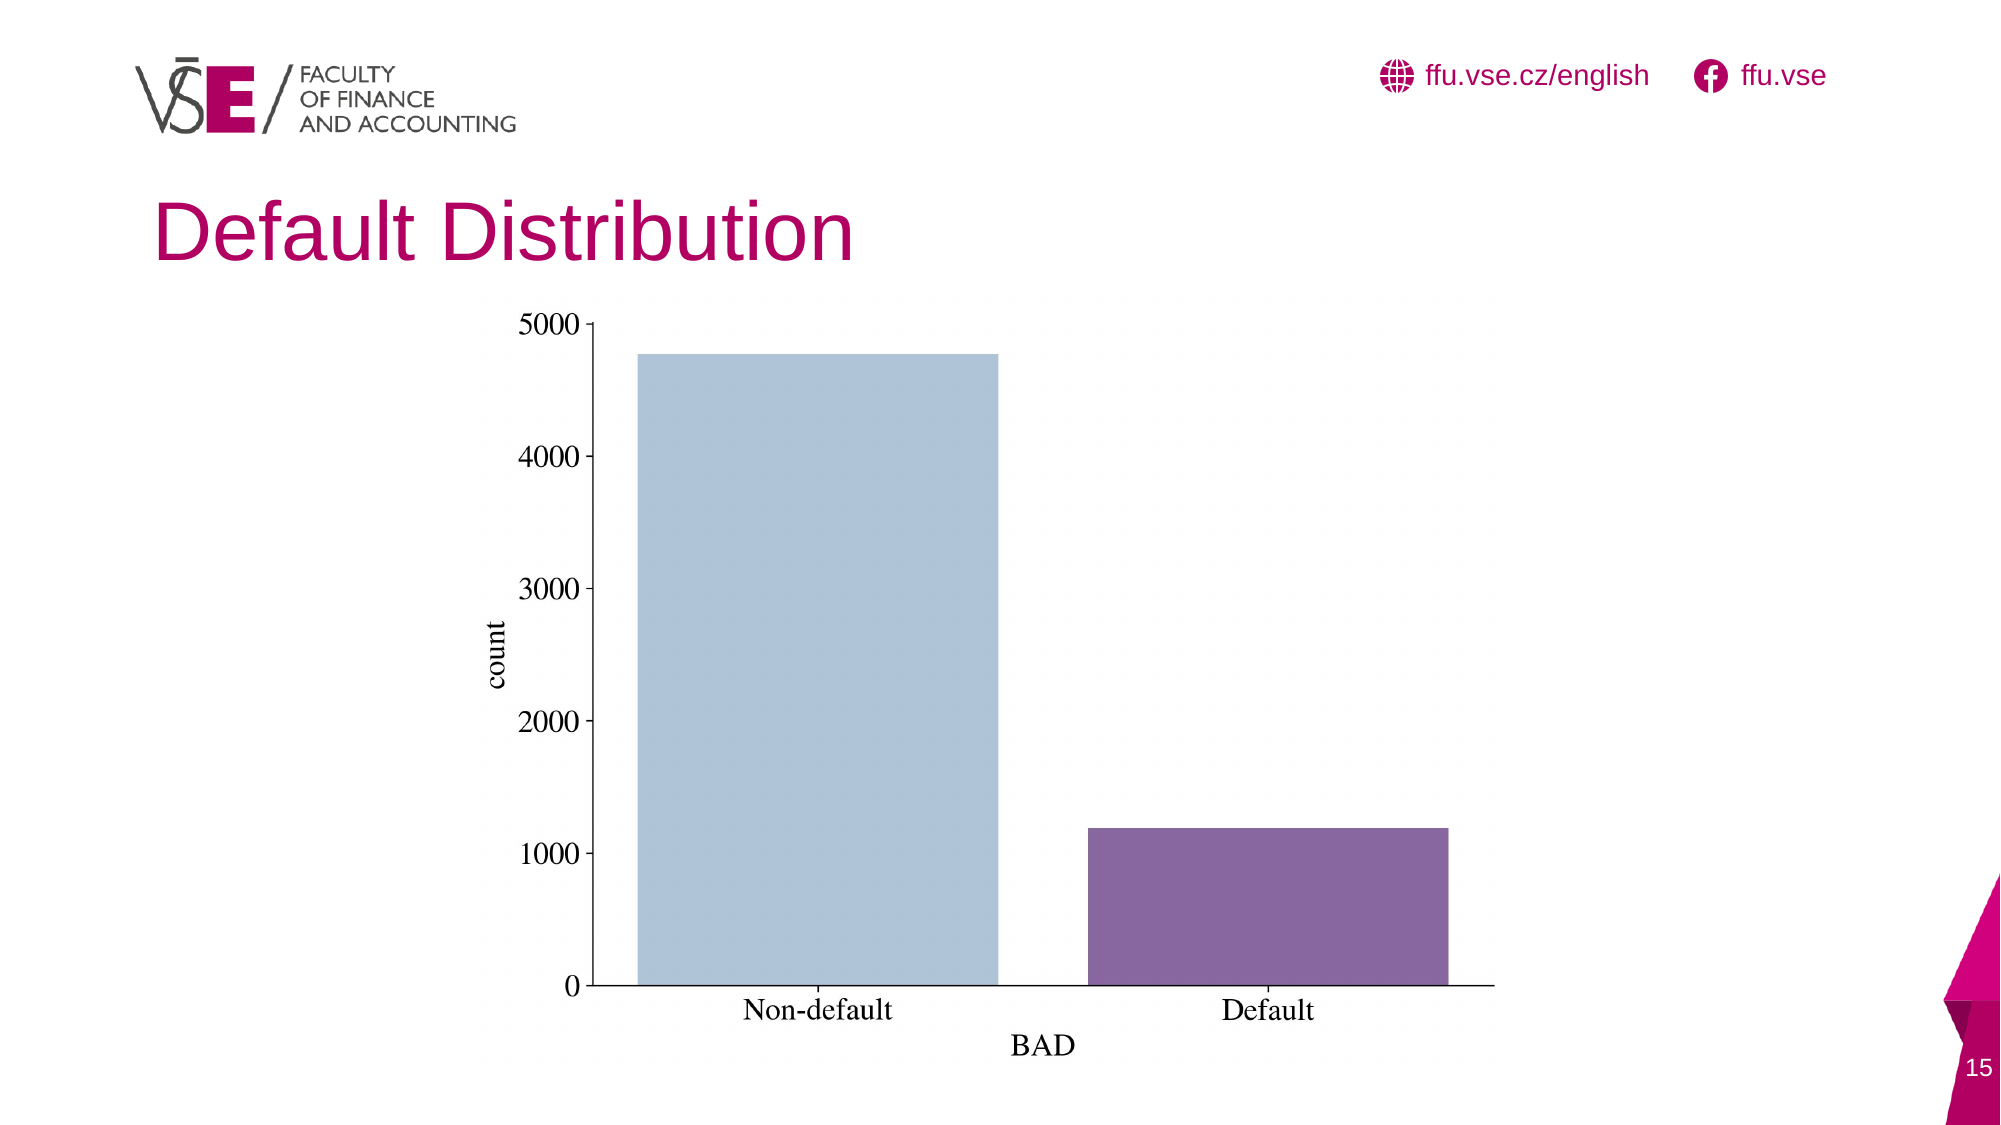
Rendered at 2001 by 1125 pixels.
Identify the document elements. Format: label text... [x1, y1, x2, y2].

title Default Distribution [137, 180, 1839, 294]
picture [0, 0, 2000, 1125]
